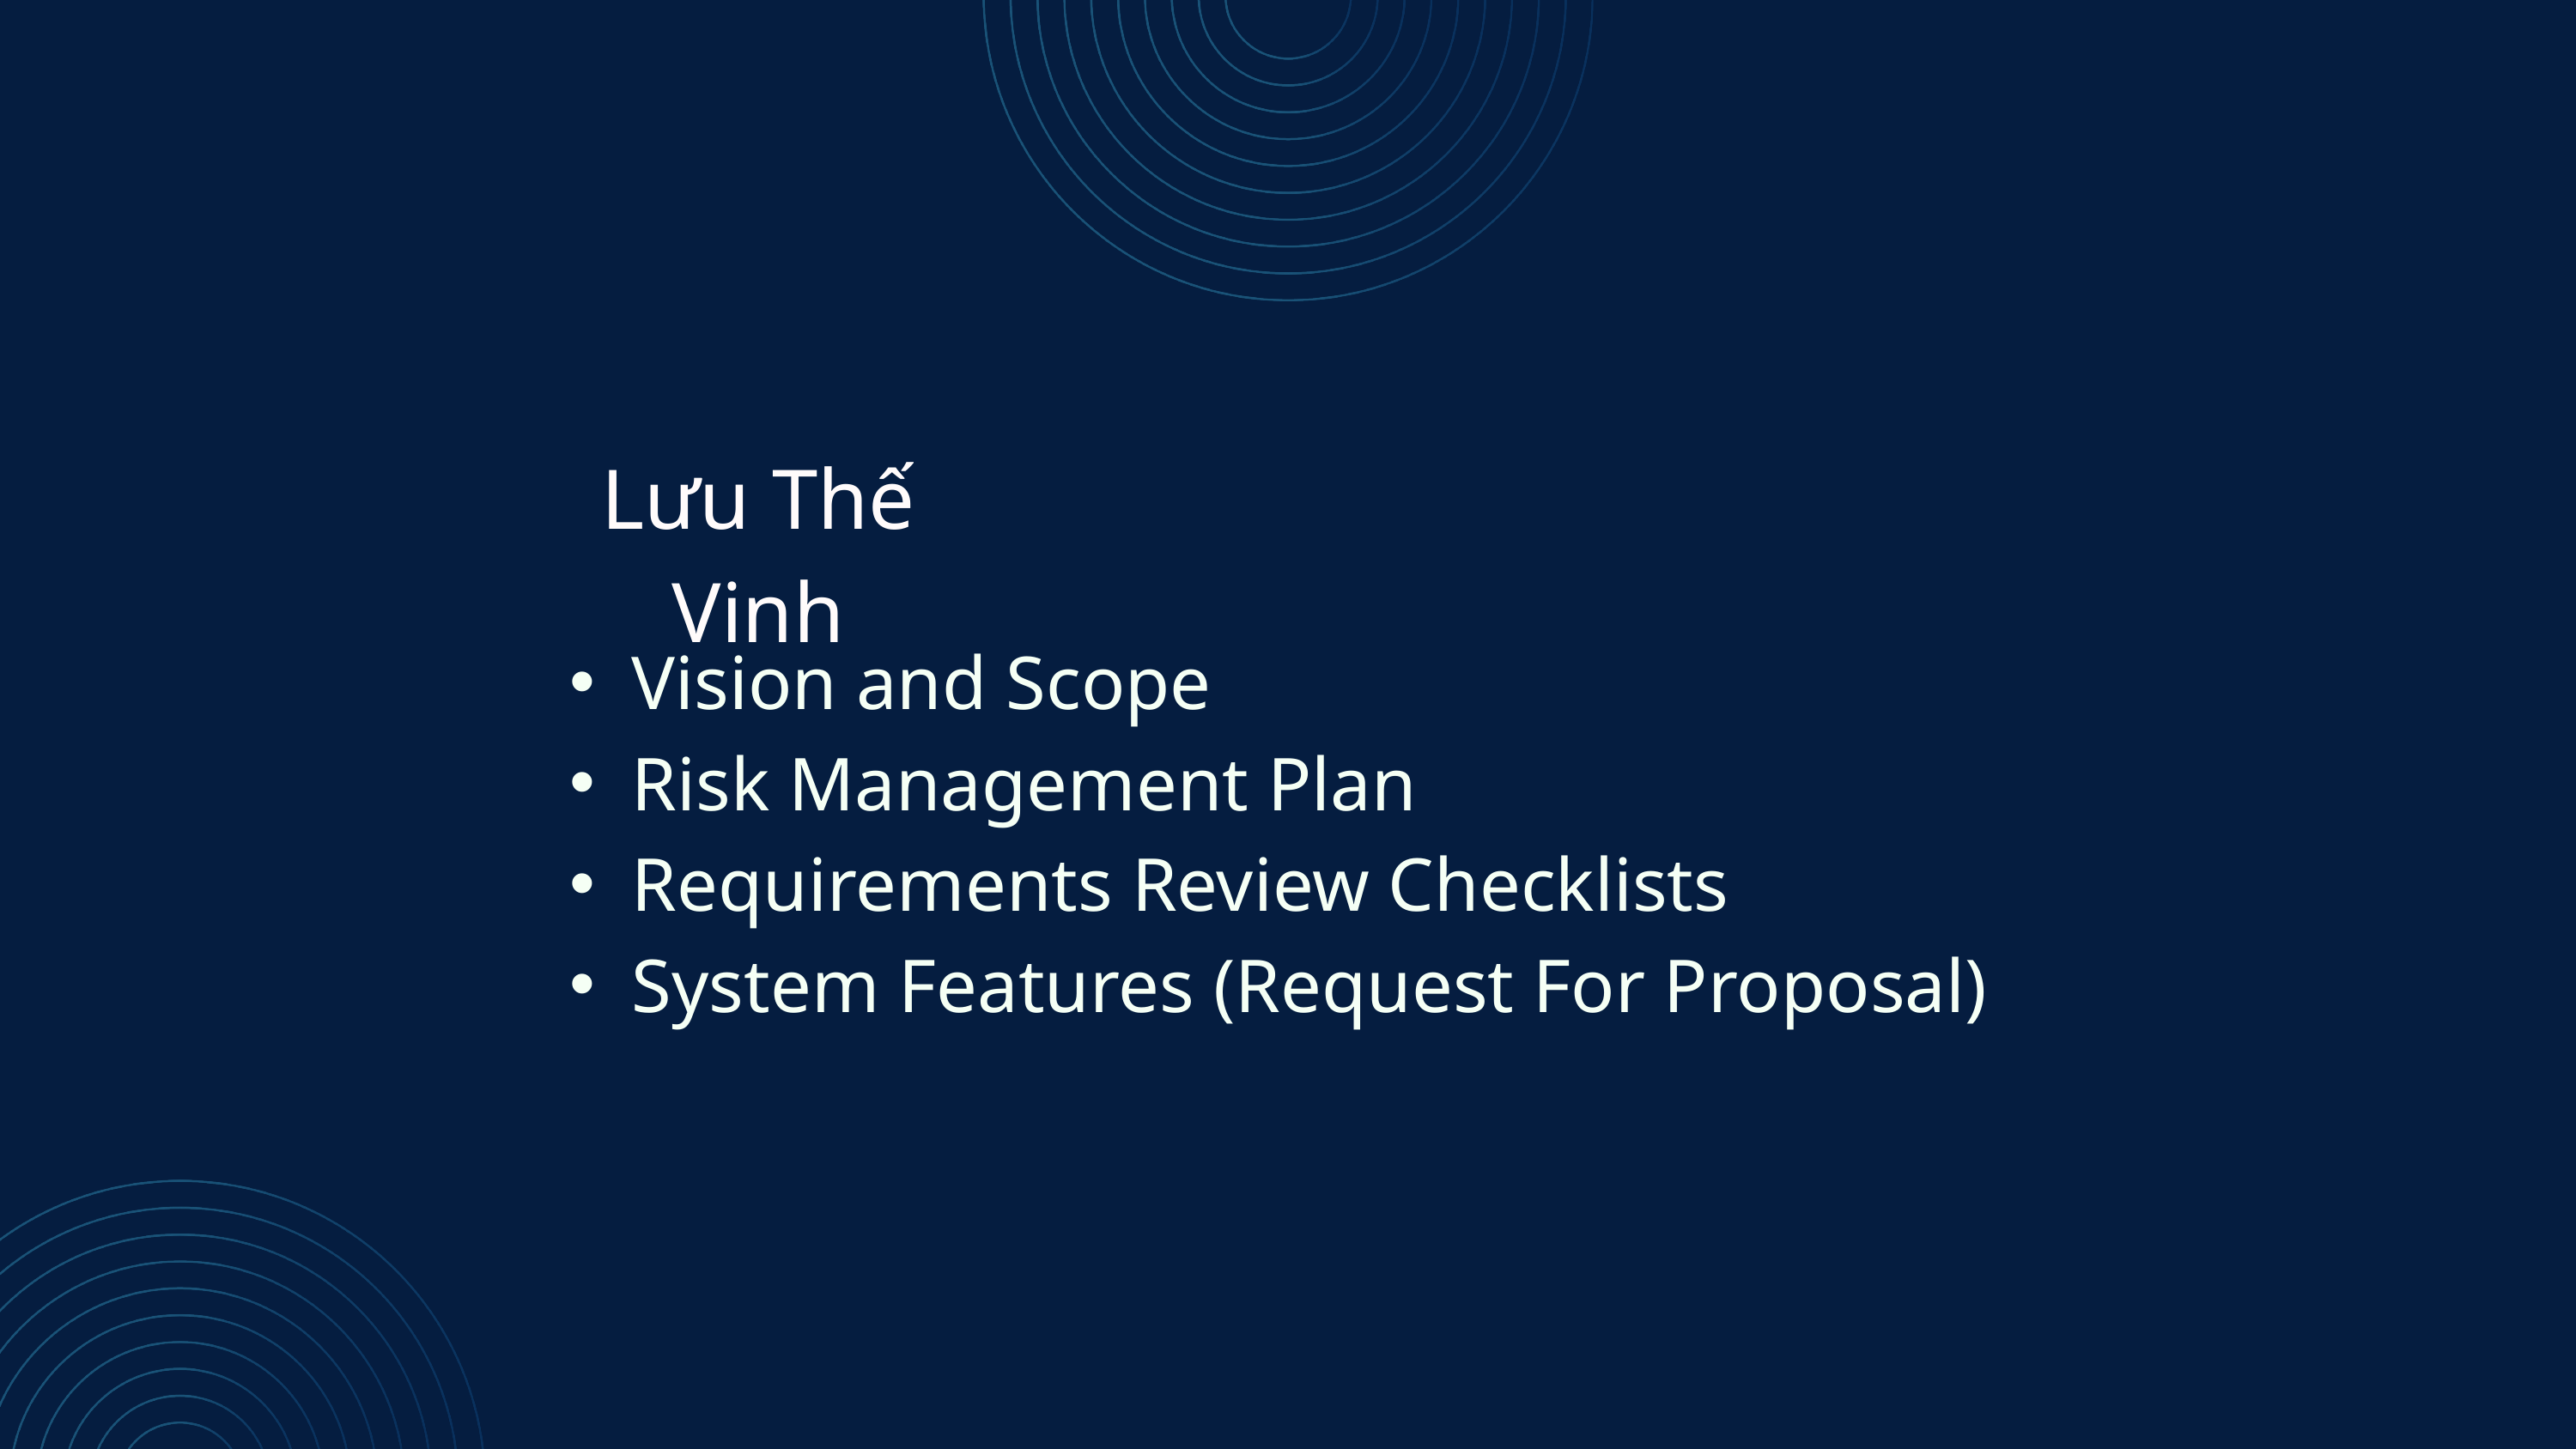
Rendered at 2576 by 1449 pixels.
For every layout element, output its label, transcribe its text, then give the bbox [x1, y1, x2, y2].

text_box Lưu Thế Vinh [507, 432, 1009, 659]
text_box Vision and Scope Risk Management Plan Requirements Review Checklists System Features (Request For Proposal) [507, 532, 2166, 1119]
text_box [0, 1179, 486, 1449]
text_box [982, 0, 1594, 301]
